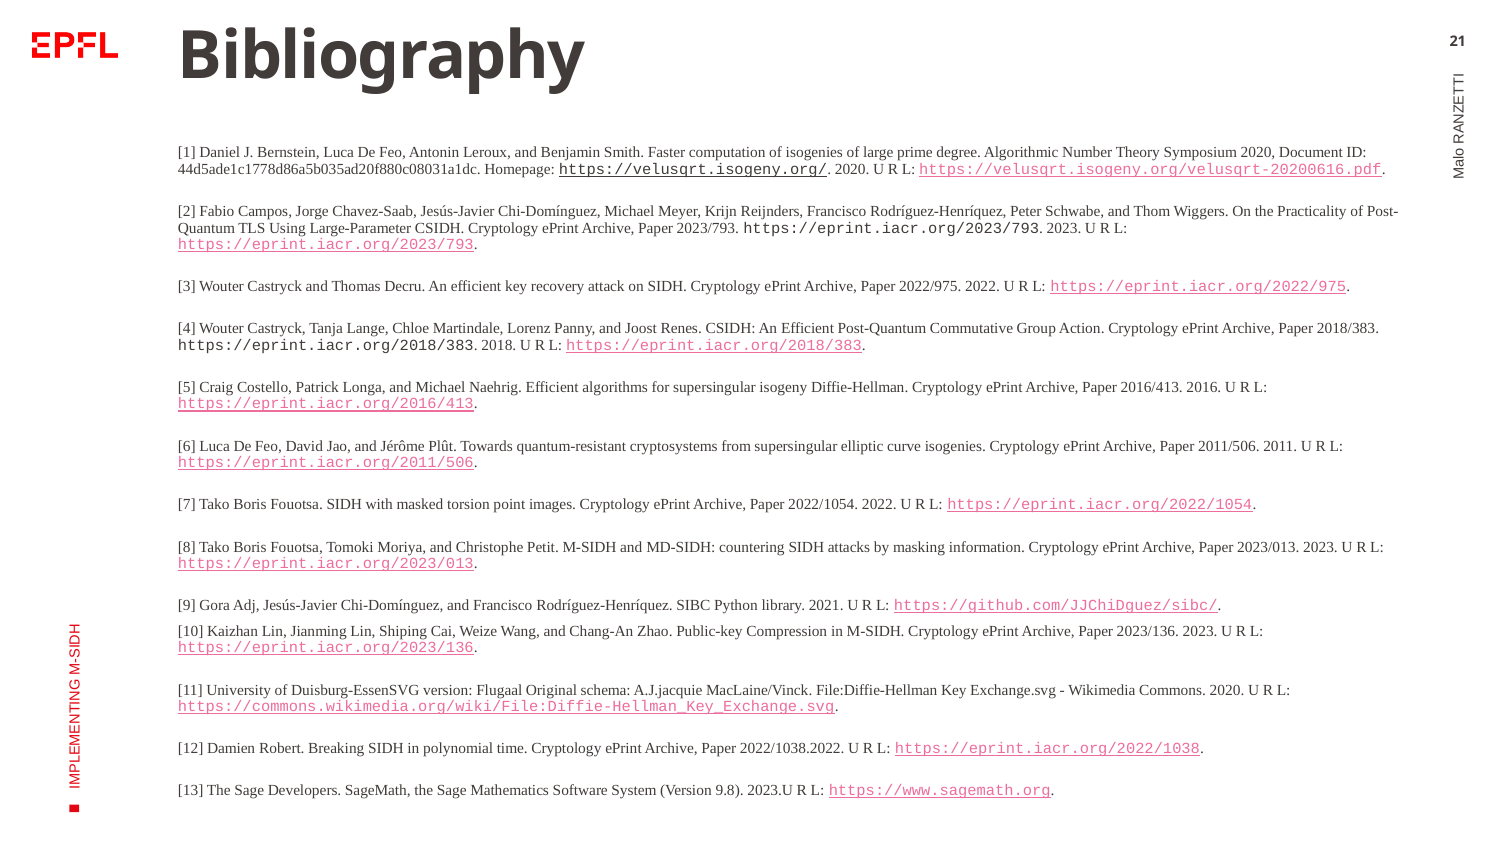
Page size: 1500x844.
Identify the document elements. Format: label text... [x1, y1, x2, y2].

slide_number 21 [1415, 32, 1500, 59]
picture [21, 21, 129, 69]
list [1] Daniel J. Bernstein, Luca De Feo, Antonin Leroux, and Benjamin Smith. Faster computation of isogenies of large prime degree. Algorithmic Number Theory Symposium 2020, Document ID: 44d5ade1c1778d86a5b035ad20f880c08031a1dc. Homepage: https://velusqrt.isogeny.org/. 2020. U R L: https://velusqrt.isogeny.org/velusqrt-20200616.pdf. [2] Fabio Campos, Jorge Chavez-Saab, Jesús-Javier Chi-Domínguez, Michael Meyer, Krijn Reijnders, Francisco Rodríguez-Henríquez, Peter Schwabe, and Thom Wiggers. On the Practicality of Post-Quantum TLS Using Large-Parameter CSIDH. Cryptology ePrint Archive, Paper 2023/793. https://eprint.iacr.org/2023/793. 2023. U R L: https://eprint.iacr.org/2023/793. [3] Wouter Castryck and Thomas Decru. An efficient key recovery attack on SIDH. Cryptology ePrint Archive, Paper 2022/975. 2022. U R L: https://eprint.iacr.org/2022/975. [4] Wouter Castryck, Tanja Lange, Chloe Martindale, Lorenz Panny, and Joost Renes. CSIDH: An Efficient Post-Quantum Commutative Group Action. Cryptology ePrint Archive, Paper 2018/383. https://eprint.iacr.org/2018/383. 2018. U R L: https://eprint.iacr.org/2018/383. [5] Craig Costello, Patrick Longa, and Michael Naehrig. Efficient algorithms for supersingular isogeny Diffie-Hellman. Cryptology ePrint Archive, Paper 2016/413. 2016. U R L: https://eprint.iacr.org/2016/413. [6] Luca De Feo, David Jao, and Jérôme Plût. Towards quantum-resistant cryptosystems from supersingular elliptic curve isogenies. Cryptology ePrint Archive, Paper 2011/506. 2011. U R L: https://eprint.iacr.org/2011/506. [7] Tako Boris Fouotsa. SIDH with masked torsion point images. Cryptology ePrint Archive, Paper 2022/1054. 2022. U R L: https://eprint.iacr.org/2022/1054. [8] Tako Boris Fouotsa, Tomoki Moriya, and Christophe Petit. M-SIDH and MD-SIDH: countering SIDH attacks by masking information. Cryptology ePrint Archive, Paper 2023/013. 2023. U R L: https://eprint.iacr.org/2023/013. [9] Gora Adj, Jesús-Javier Chi-Domínguez, and Francisco Rodríguez-Henríquez. SIBC Python library. 2021. U R L: https://github.com/JJChiDguez/sibc/. [10] Kaizhan Lin, Jianming Lin, Shiping Cai, Weize Wang, and Chang-An Zhao. Public-key Compression in M-SIDH. Cryptology ePrint Archive, Paper 2023/136. 2023. U R L: https://eprint.iacr.org/2023/136. [11] University of Duisburg-EssenSVG version: Flugaal Original schema: A.J.jacquie MacLaine/Vinck. File:Diffie-Hellman Key Exchange.svg - Wikimedia Commons. 2020. U R L: https://commons.wikimedia.org/wiki/File:Diffie-Hellman_Key_Exchange.svg. [12] Damien Robert. Breaking SIDH in polynomial time. Cryptology ePrint Archive, Paper 2022/1038.2022. U R L: https://eprint.iacr.org/2022/1038. [13] The Sage Developers. SageMath, the Sage Mathematics Software System (Version 9.8). 2023.U R L: https://www.sagemath.org. [148, 137, 1416, 813]
footer Malo RANZETTI [1415, 59, 1500, 641]
title Bibliography [148, 21, 750, 111]
slide_number IMPLEMENTING M-SIDH [0, 256, 149, 805]
